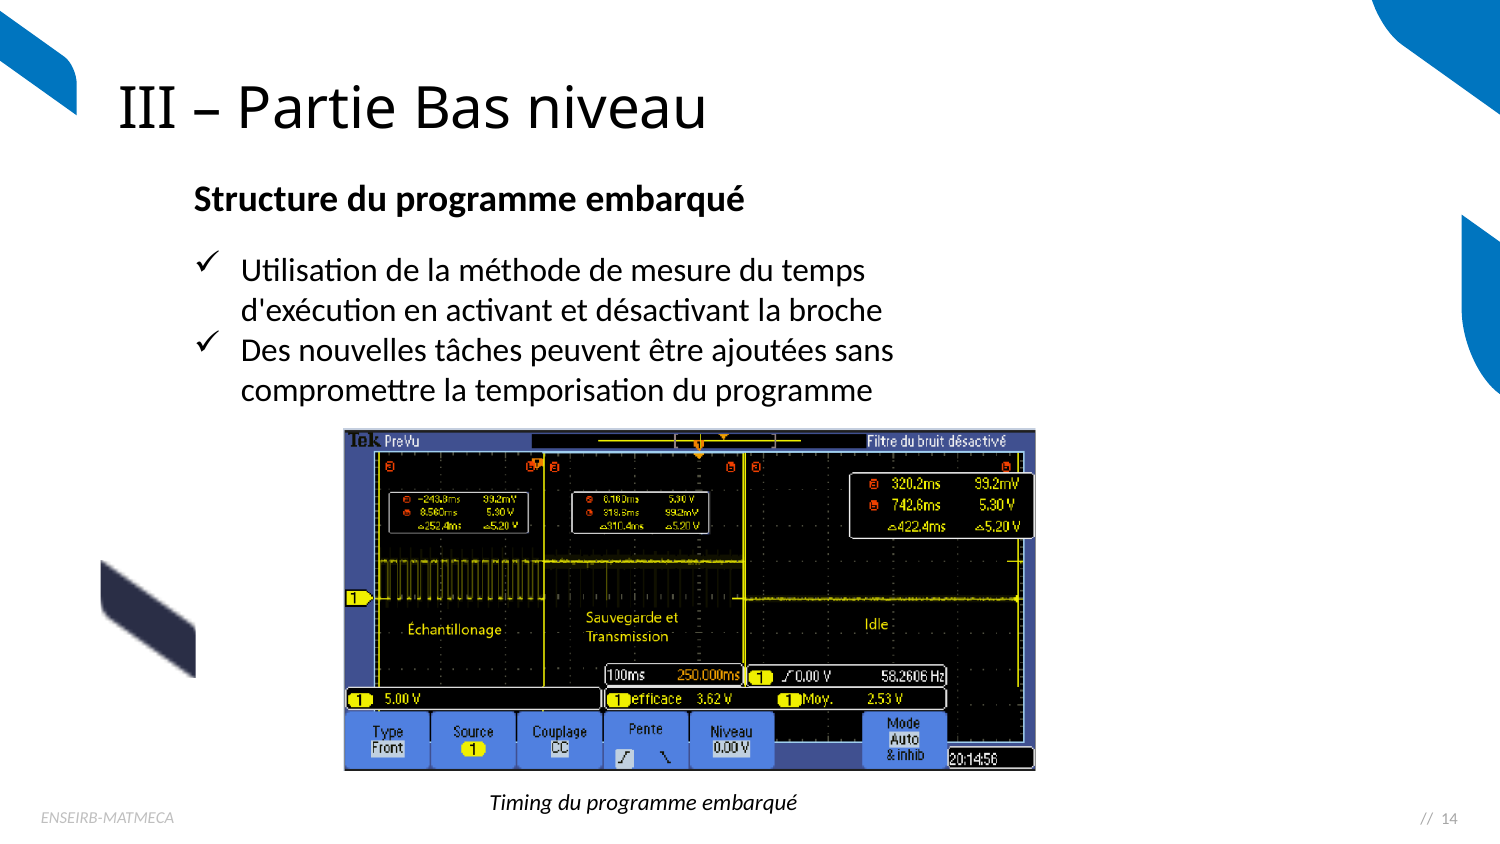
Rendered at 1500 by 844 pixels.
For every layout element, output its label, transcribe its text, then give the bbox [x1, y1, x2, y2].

title III – Partie Bas niveau [103, 27, 1397, 191]
text_box Timing du programme embarqué [474, 780, 1225, 823]
text_box Utilisation de la méthode de mesure du temps d'exécution en activant et désactivant la broche Des nouvelles tâches peuvent être ajoutées sans compromettre la temporisation du programme [179, 241, 930, 416]
picture [100, 559, 196, 678]
text_box Structure du programme embarqué [179, 166, 930, 226]
picture [335, 419, 1043, 781]
